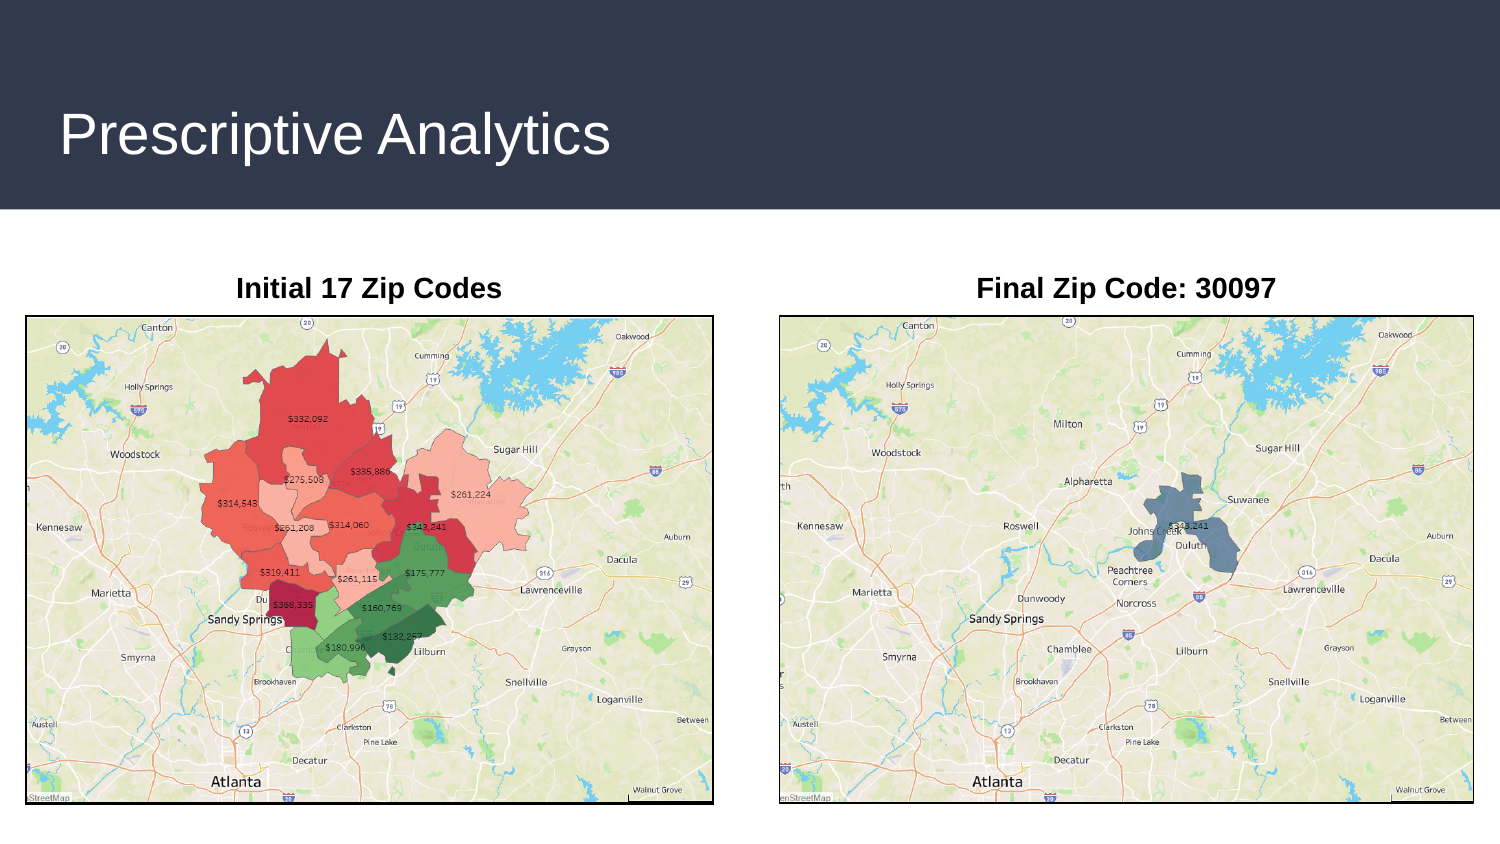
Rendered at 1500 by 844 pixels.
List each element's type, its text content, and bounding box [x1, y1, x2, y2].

text_box Initial 17 Zip Codes [182, 254, 556, 315]
picture [780, 316, 1474, 803]
picture [26, 316, 712, 803]
text_box Final Zip Code: 30097 [959, 254, 1294, 315]
title Prescriptive Analytics [44, 81, 1443, 184]
